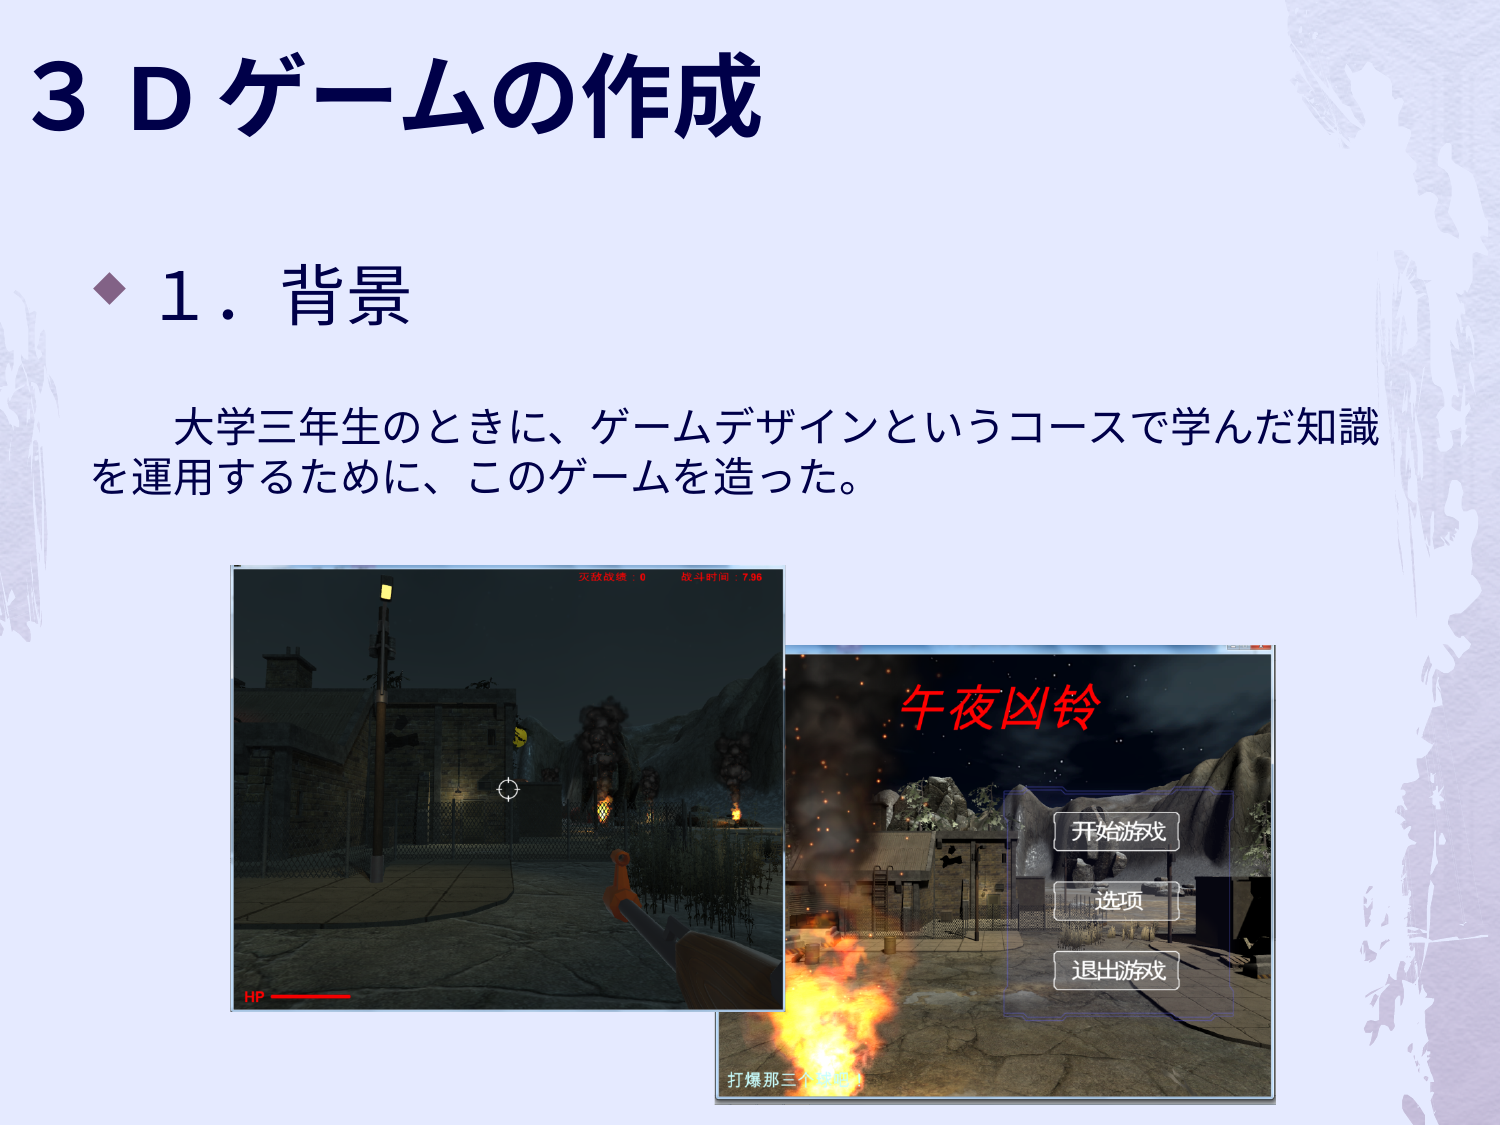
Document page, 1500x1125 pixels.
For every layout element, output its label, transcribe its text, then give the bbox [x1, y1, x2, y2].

picture [229, 565, 786, 1012]
text_box PS：プレイヤーはマップから落とすとすると直ちにゲームオーバーする。 [219, 556, 1286, 989]
text_box ３Dゲームの作成 [0, 0, 1467, 188]
list １．背景 大学三年生のときに、ゲームデザインというコースで学んだ知識を運用するために、このゲームを造った。 [75, 246, 1425, 989]
picture [714, 644, 1277, 1106]
